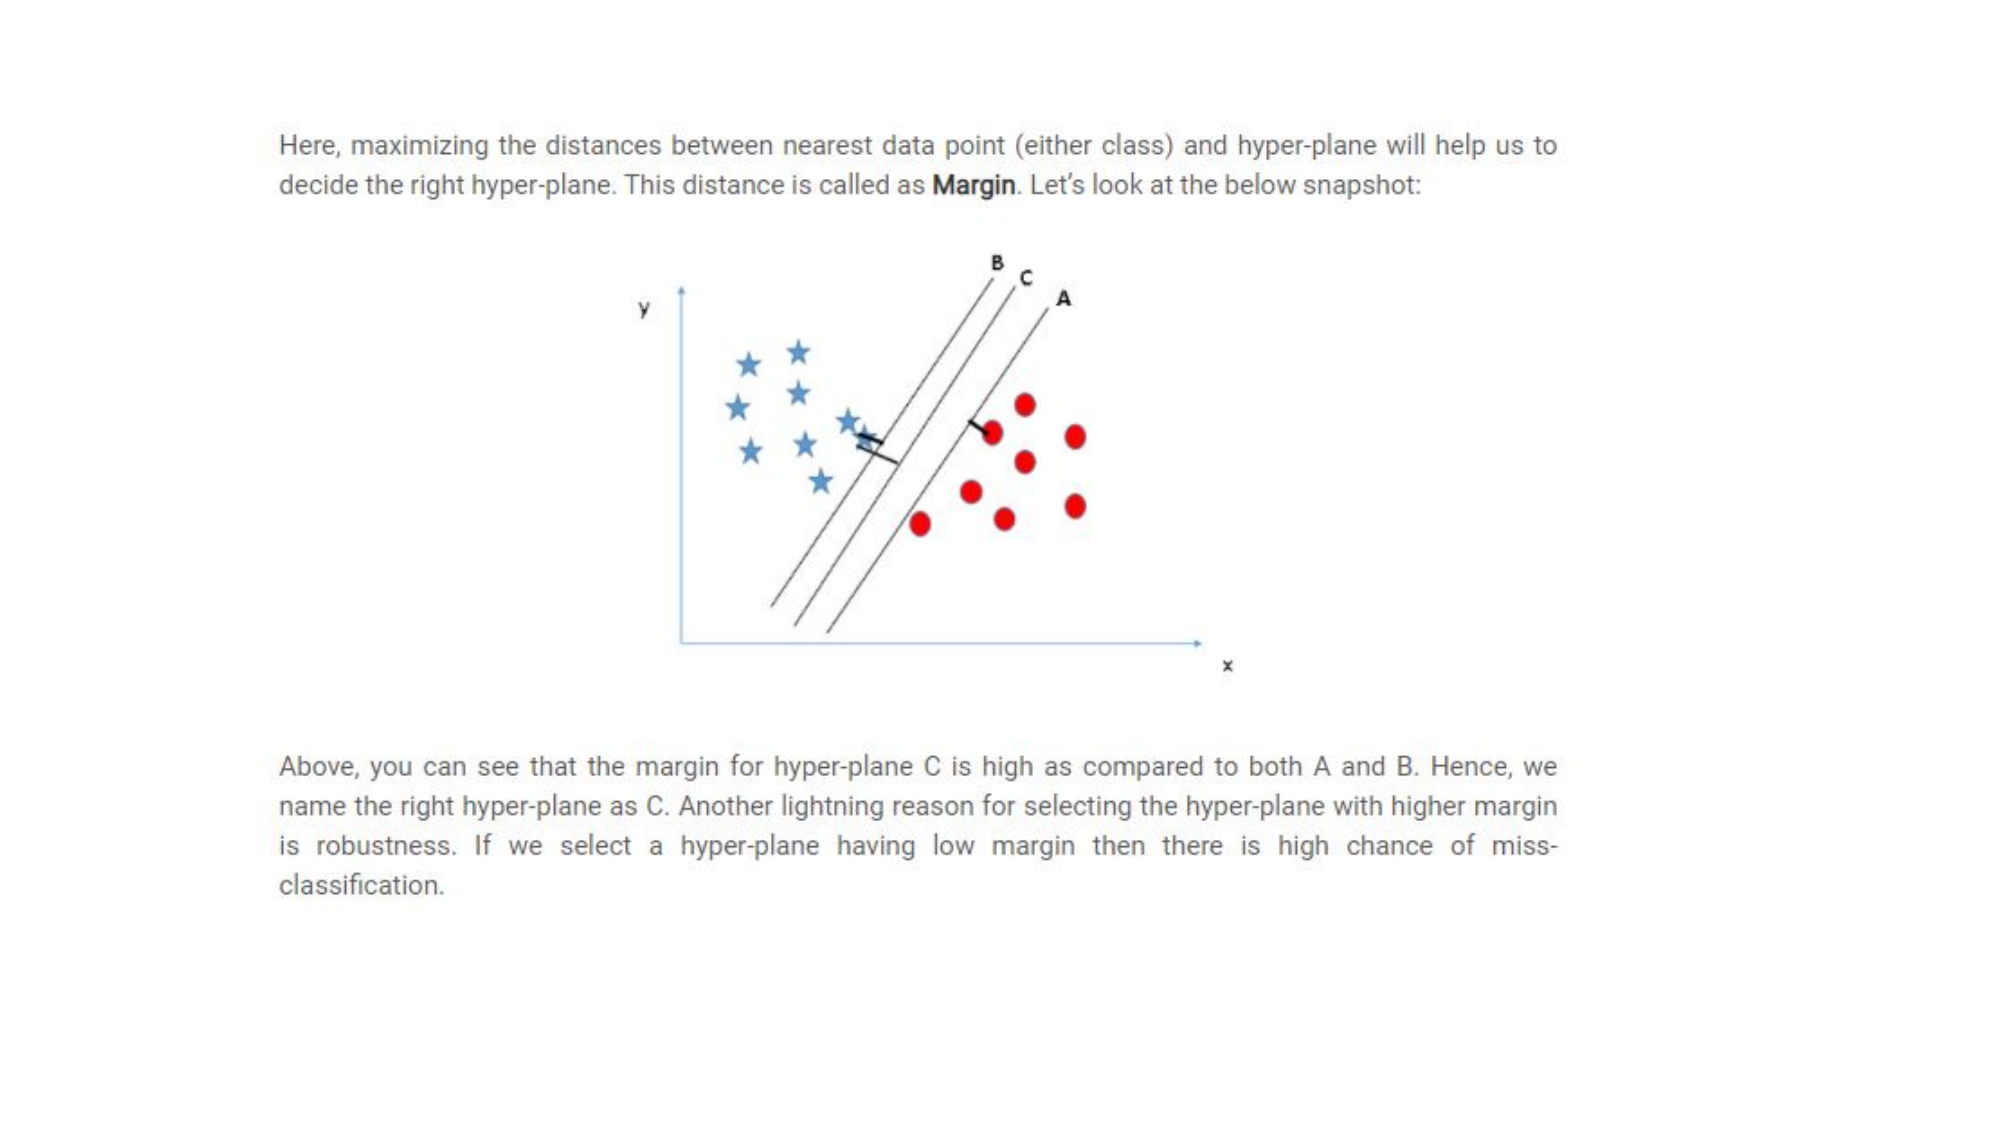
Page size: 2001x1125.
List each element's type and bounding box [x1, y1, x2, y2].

picture [228, 108, 1593, 912]
